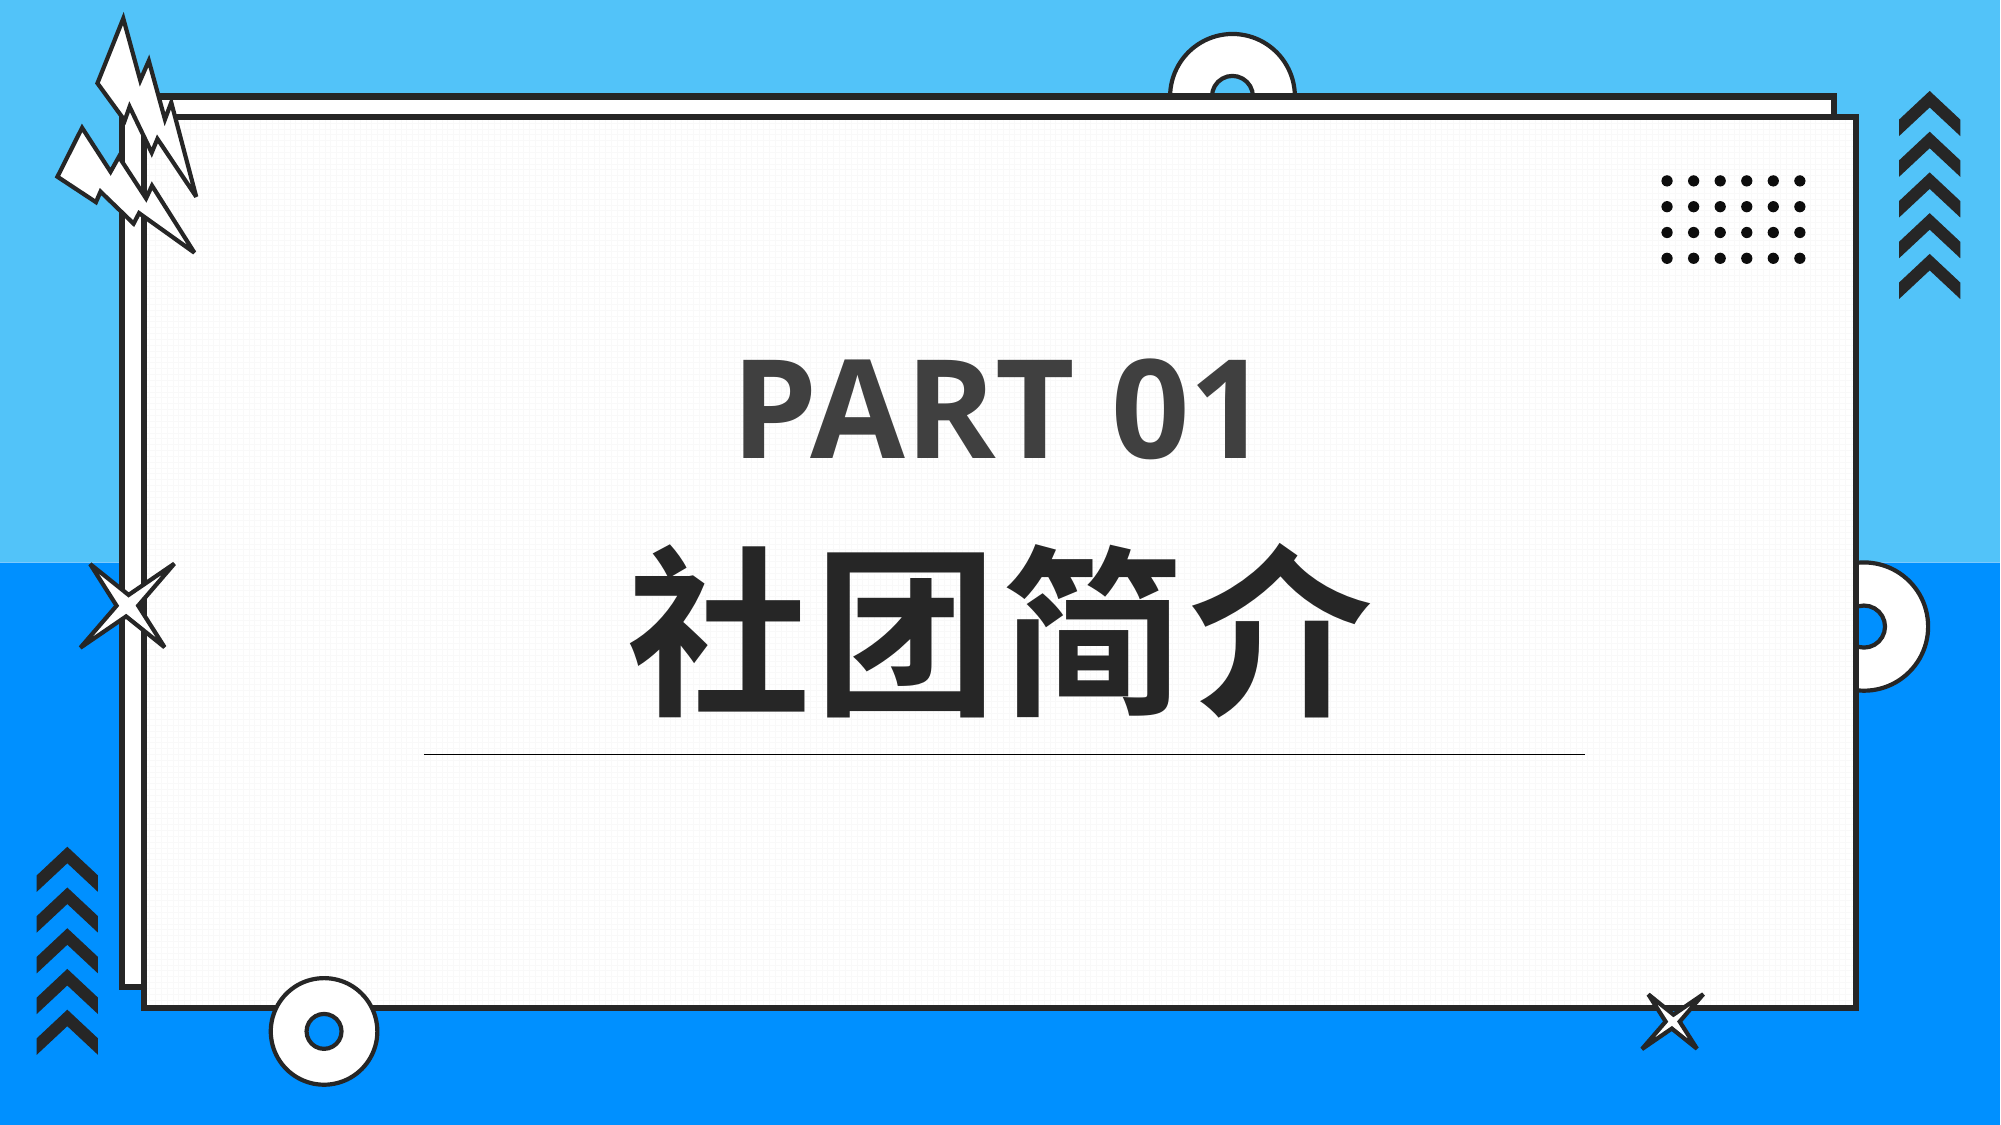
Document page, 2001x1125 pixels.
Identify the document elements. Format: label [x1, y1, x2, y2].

text_box [121, 96, 1857, 1008]
text_box [1661, 175, 1806, 265]
text_box [1825, 164, 2000, 226]
text_box [1169, 32, 1296, 93]
text_box [390, 516, 1610, 755]
text_box [56, 125, 121, 213]
text_box [79, 563, 121, 649]
text_box [0, 920, 172, 982]
text_box [1859, 561, 1930, 692]
text_box [96, 15, 160, 118]
text_box [1641, 1008, 1698, 1050]
text_box [269, 1008, 379, 1086]
